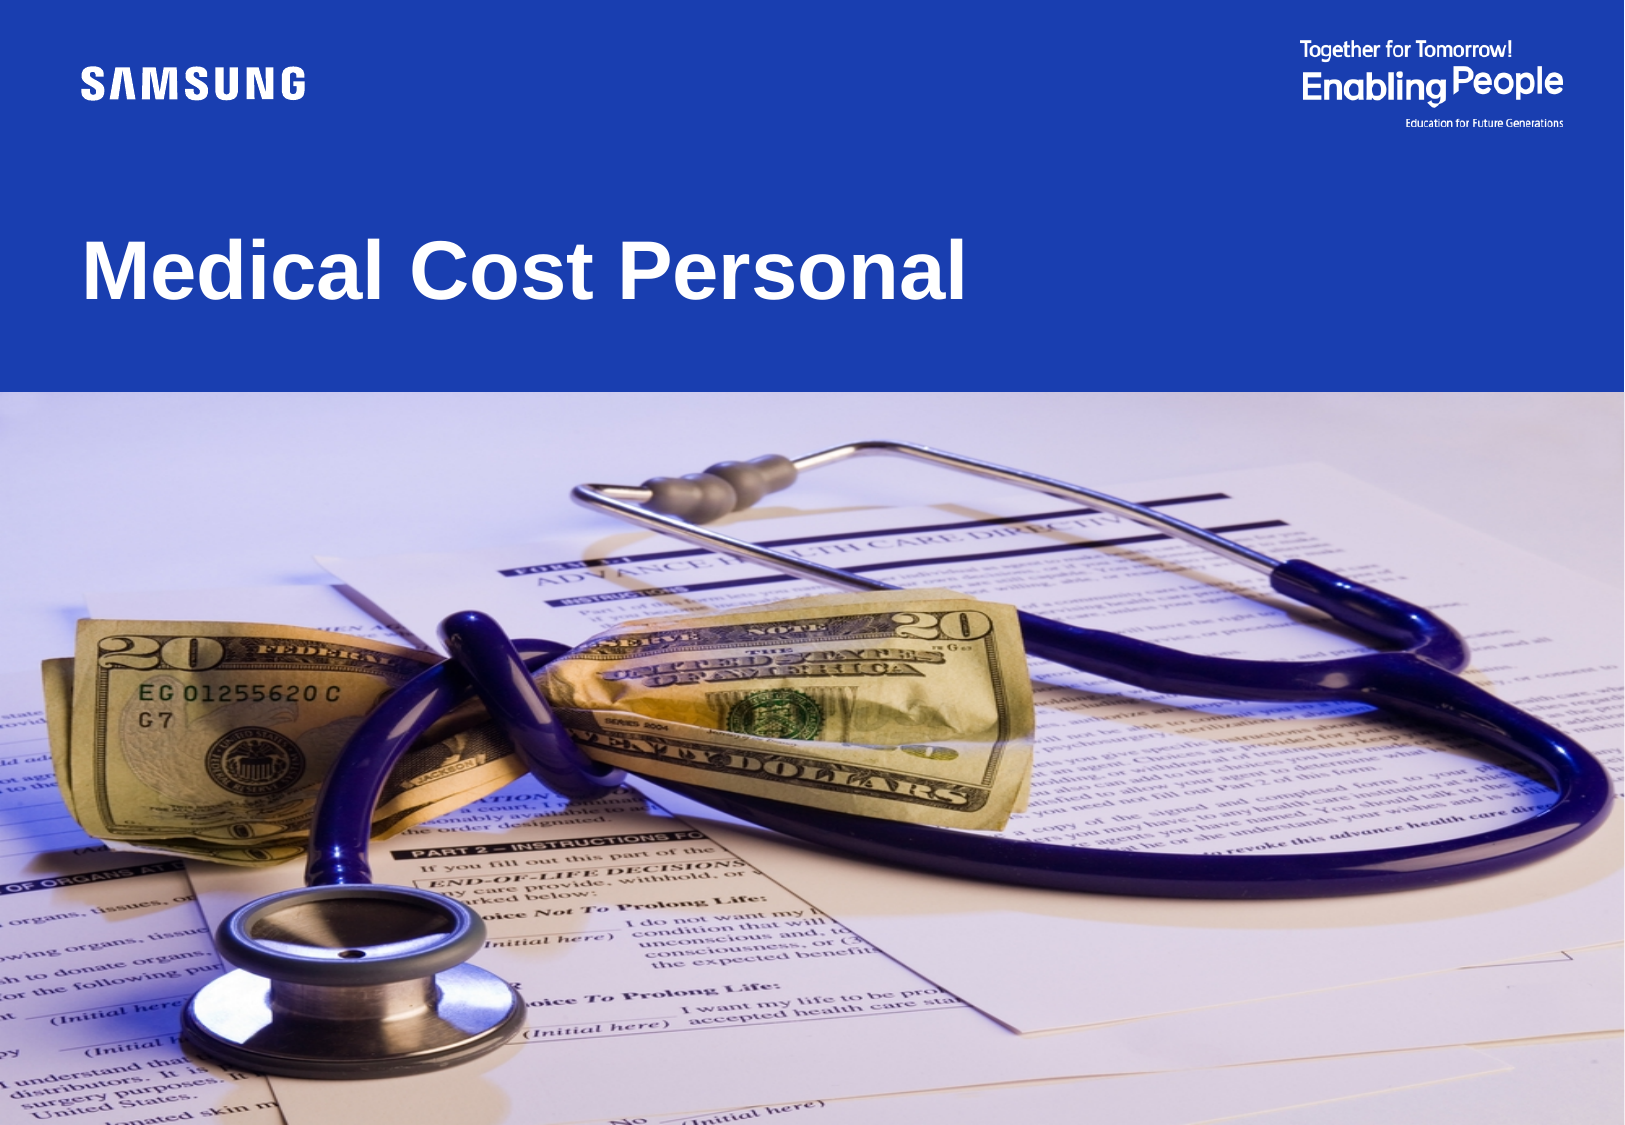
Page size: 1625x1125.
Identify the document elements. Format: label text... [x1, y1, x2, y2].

title Medical Cost Personal [81, 179, 1544, 367]
picture [0, 391, 1625, 1125]
picture [1300, 40, 1563, 127]
